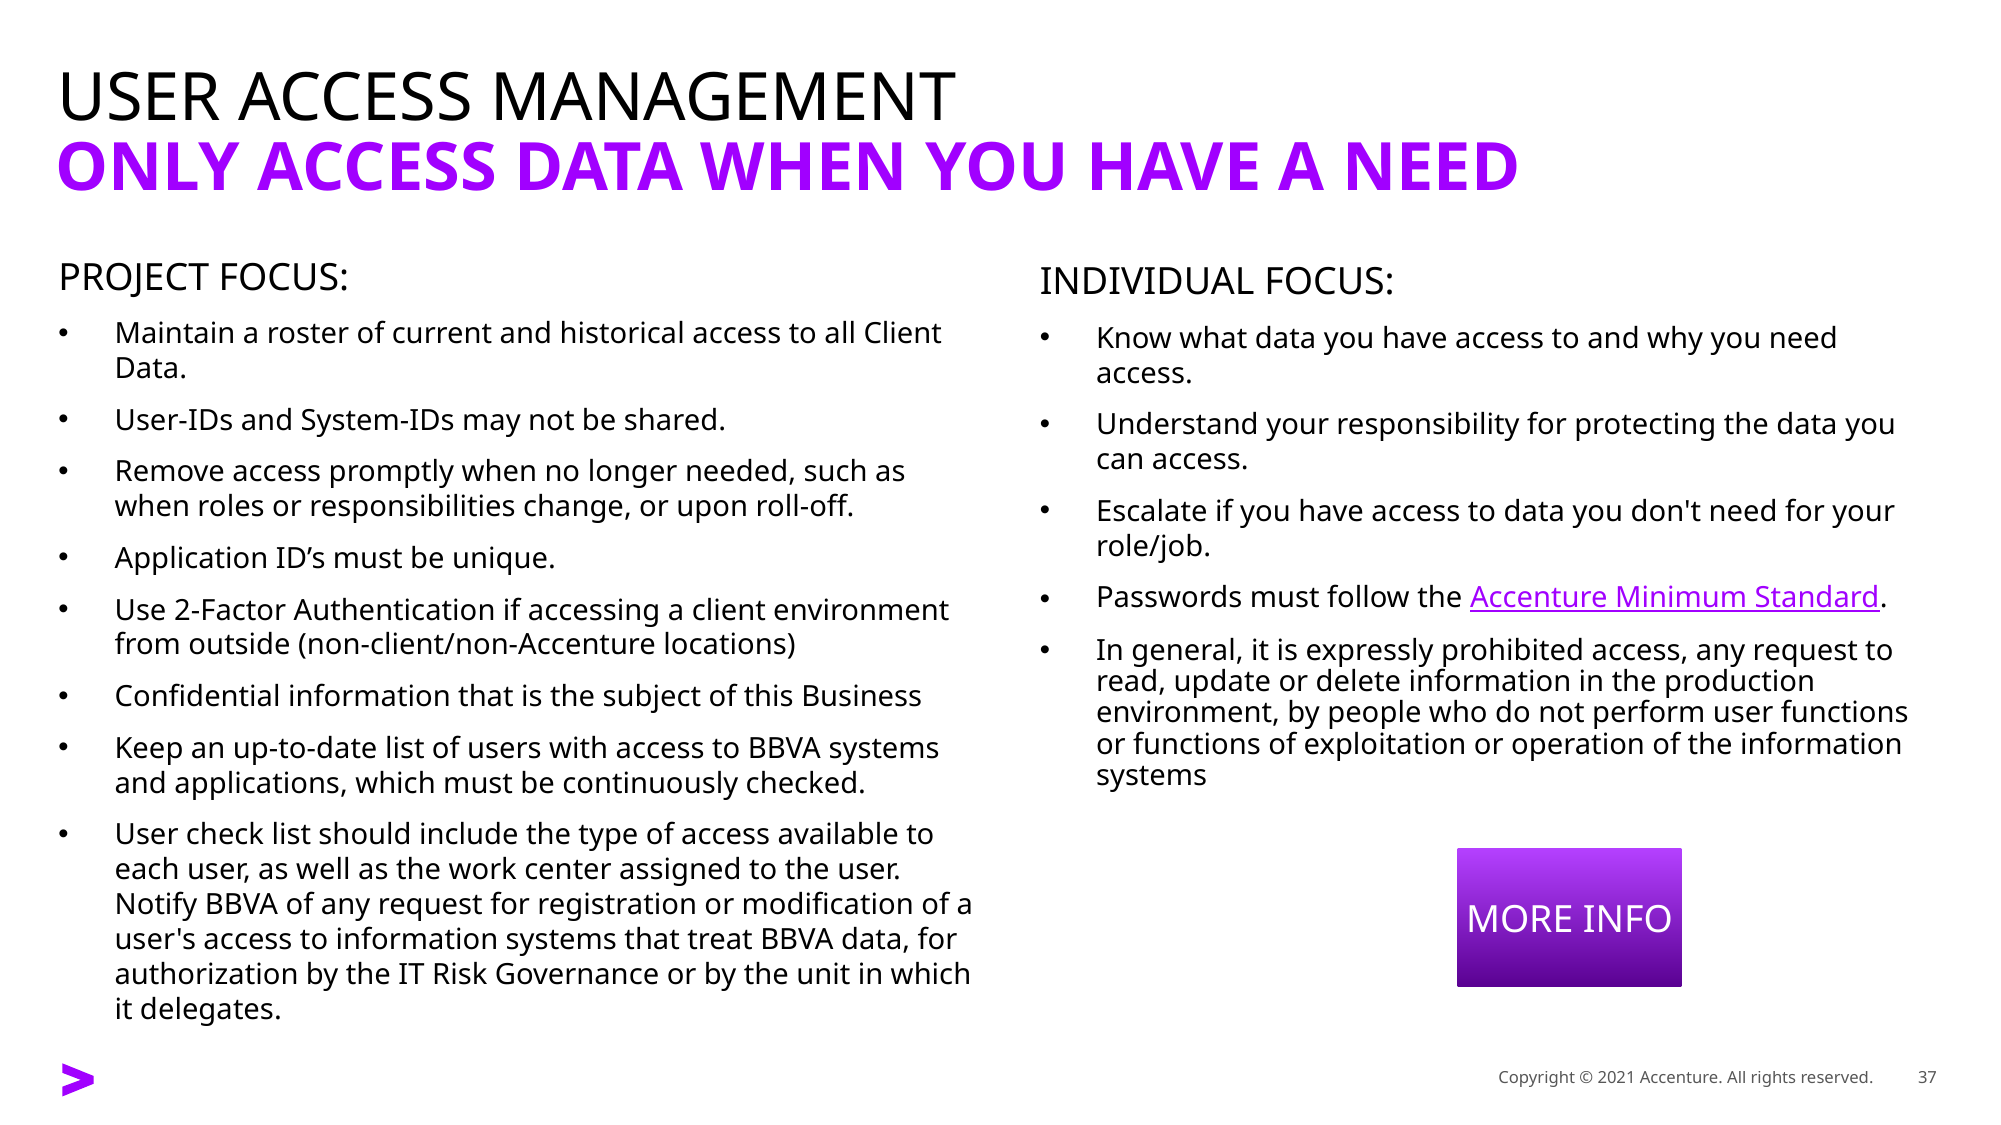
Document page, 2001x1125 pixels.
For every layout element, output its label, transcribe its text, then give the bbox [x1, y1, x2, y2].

text_box ONLY ACCESS DATA WHEN YOU HAVE A NEED [40, 116, 1926, 174]
slide_number 37 [1874, 1069, 1938, 1091]
title USER ACCESS MANAGEMENT [57, 62, 1938, 136]
footer Copyright © 2021 Accenture. All rights reserved. [1353, 1069, 1874, 1091]
text_box INDIVIDUAL FOCUS: Know what data you have access to and why you need access. Understand your responsibility for protecting the data you can access. Escalate if you have access to data you don't need for your role/job. Passwords must follow the Accenture Minimum Standard. In general, it is expressly prohibited access, any request to read, update or delete information in the production environment, by people who do not perform user functions or functions of exploitation or operation of the information systems [1024, 249, 1942, 1014]
list PROJECT FOCUS: Maintain a roster of current and historical access to all Client Data. User-IDs and System-IDs may not be shared. Remove access promptly when no longer needed, such as when roles or responsibilities change, or upon roll-off. Application ID’s must be unique. Use 2-Factor Authentication if accessing a client environment from outside (non-client/non-Accenture locations) Confidential information that is the subject of this Business Keep an up-to-date list of users with access to BBVA systems and applications, which must be continuously checked. User check list should include the type of access available to each user, as well as the work center assigned to the user. Notify BBVA of any request for registration or modification of a user's access to information systems that treat BBVA data, for authorization by the IT Risk Governance or by the unit in which it delegates. [58, 252, 975, 1047]
